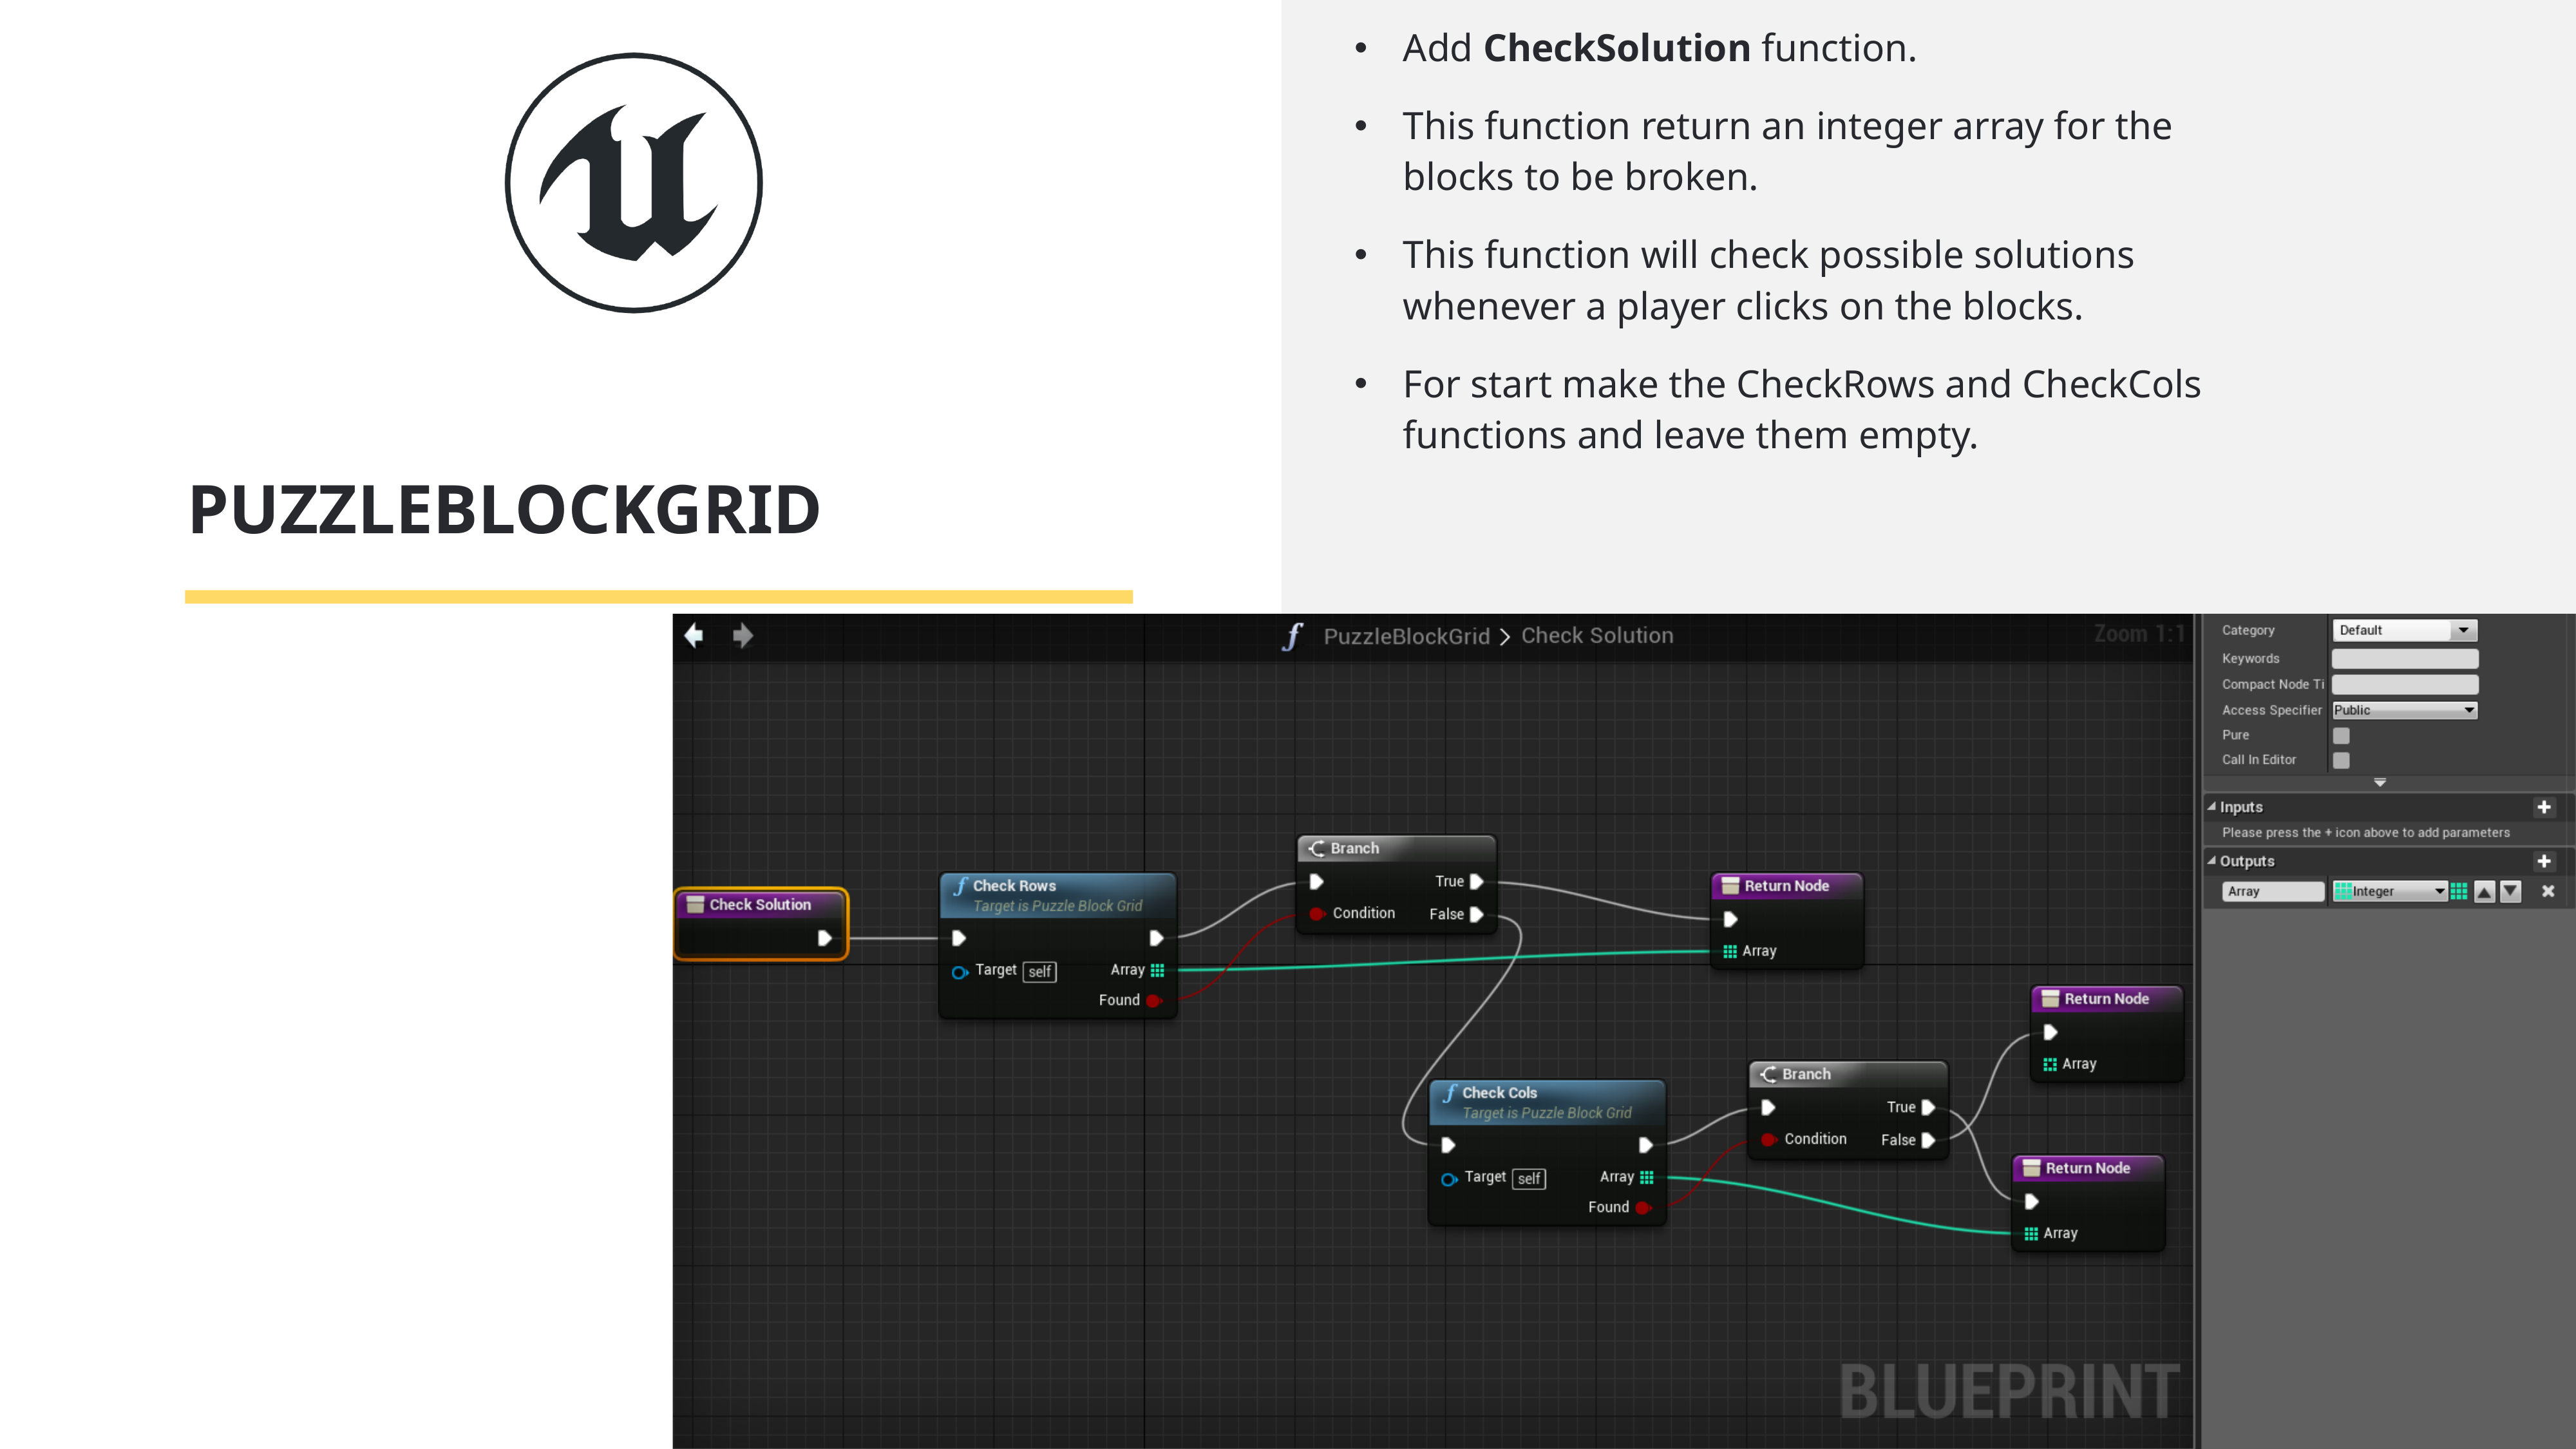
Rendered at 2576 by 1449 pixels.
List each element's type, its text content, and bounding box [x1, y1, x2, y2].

title PUZZLEBLOCKGRID [177, 97, 1133, 558]
picture [672, 614, 2576, 1449]
list Add CheckSolution function. This function return an integer array for the blocks to be broken. This function will check possible solutions whenever a player clicks on the blocks. For start make the CheckRows and CheckCols functions and leave them empty. [1345, 16, 2301, 466]
picture [495, 43, 773, 97]
